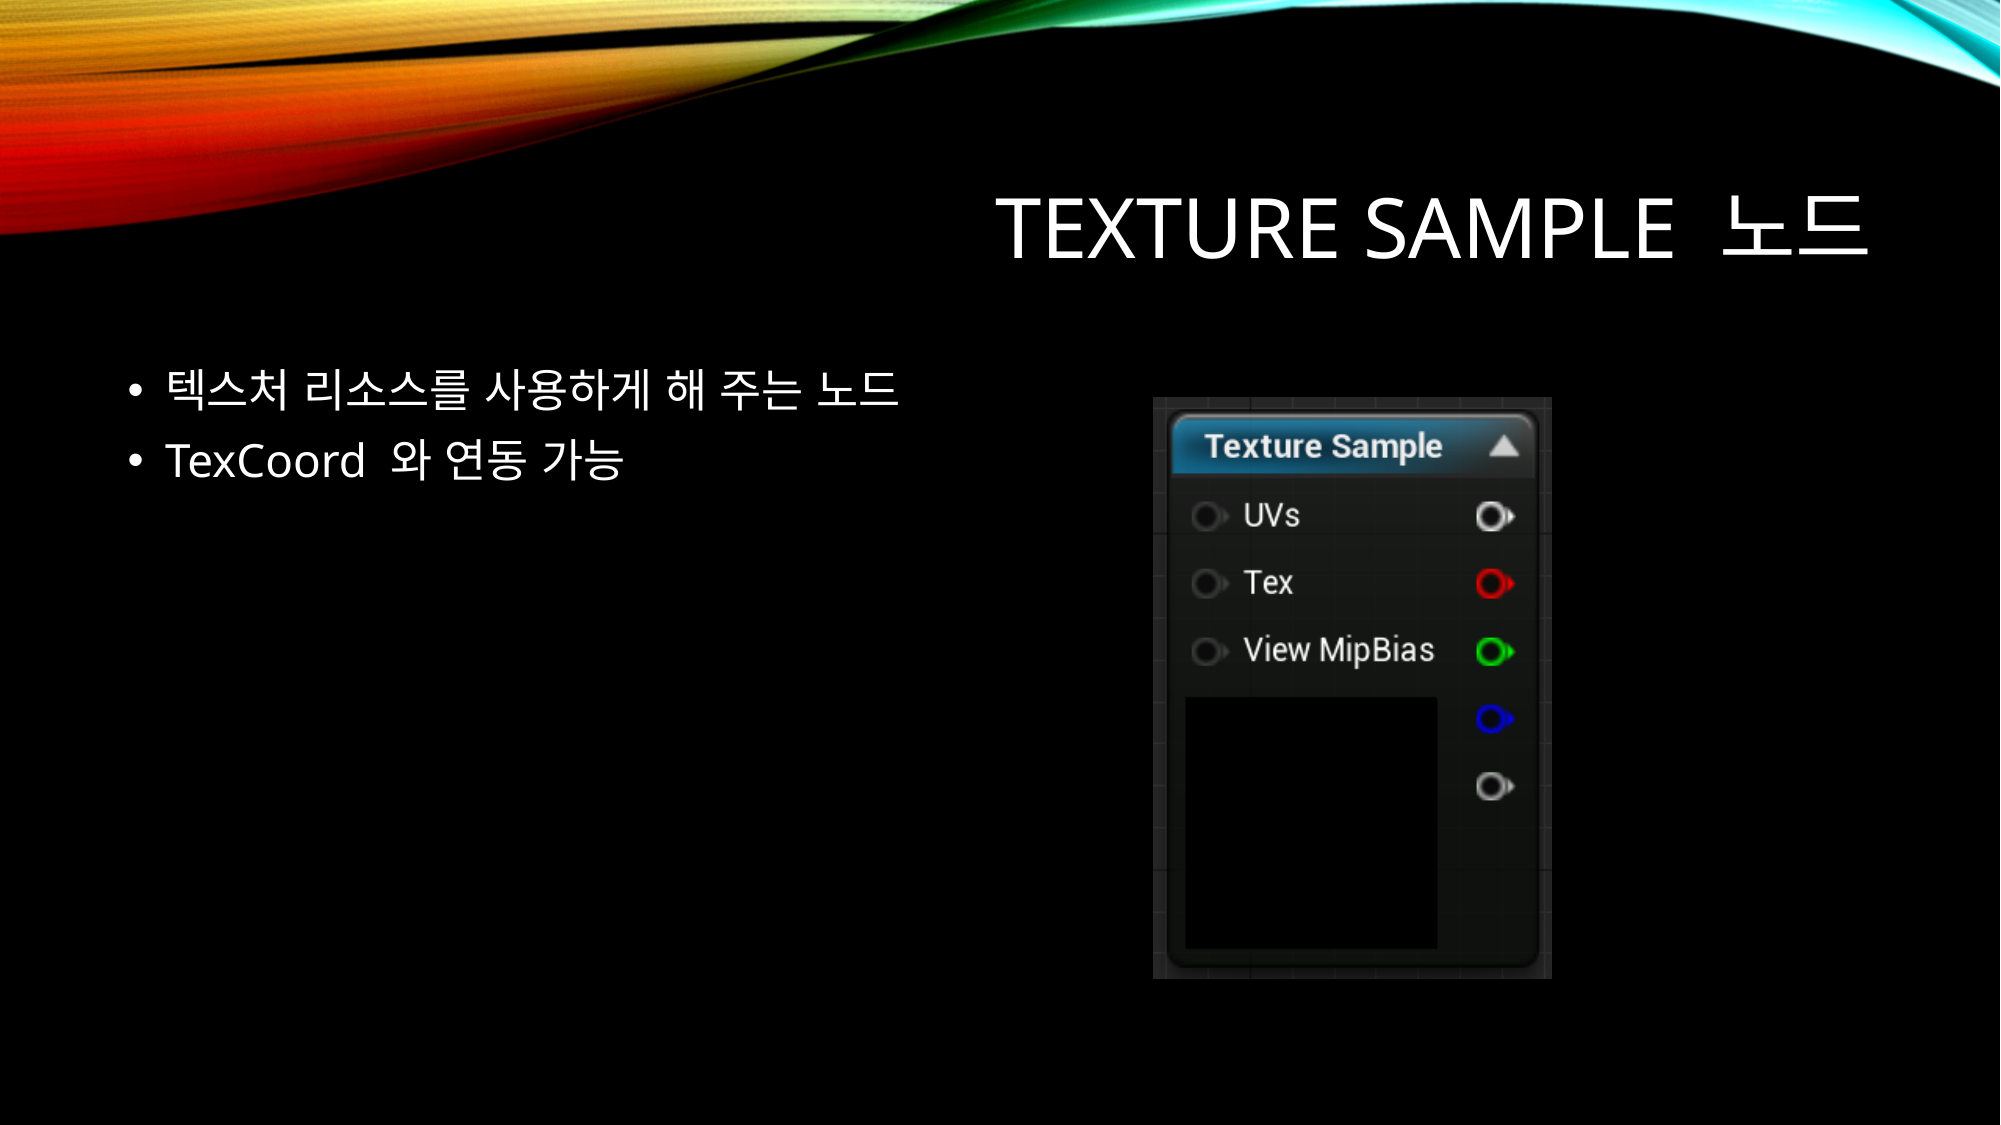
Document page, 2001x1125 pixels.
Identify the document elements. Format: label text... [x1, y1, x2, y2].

picture [0, 0, 2000, 237]
list 텍스처 리소스를 사용하게 해 주는 노드 TexCoord 와 연동 가능 [112, 360, 1888, 1021]
picture [1153, 396, 1553, 979]
title Texture Sample 노드 [474, 125, 1888, 338]
